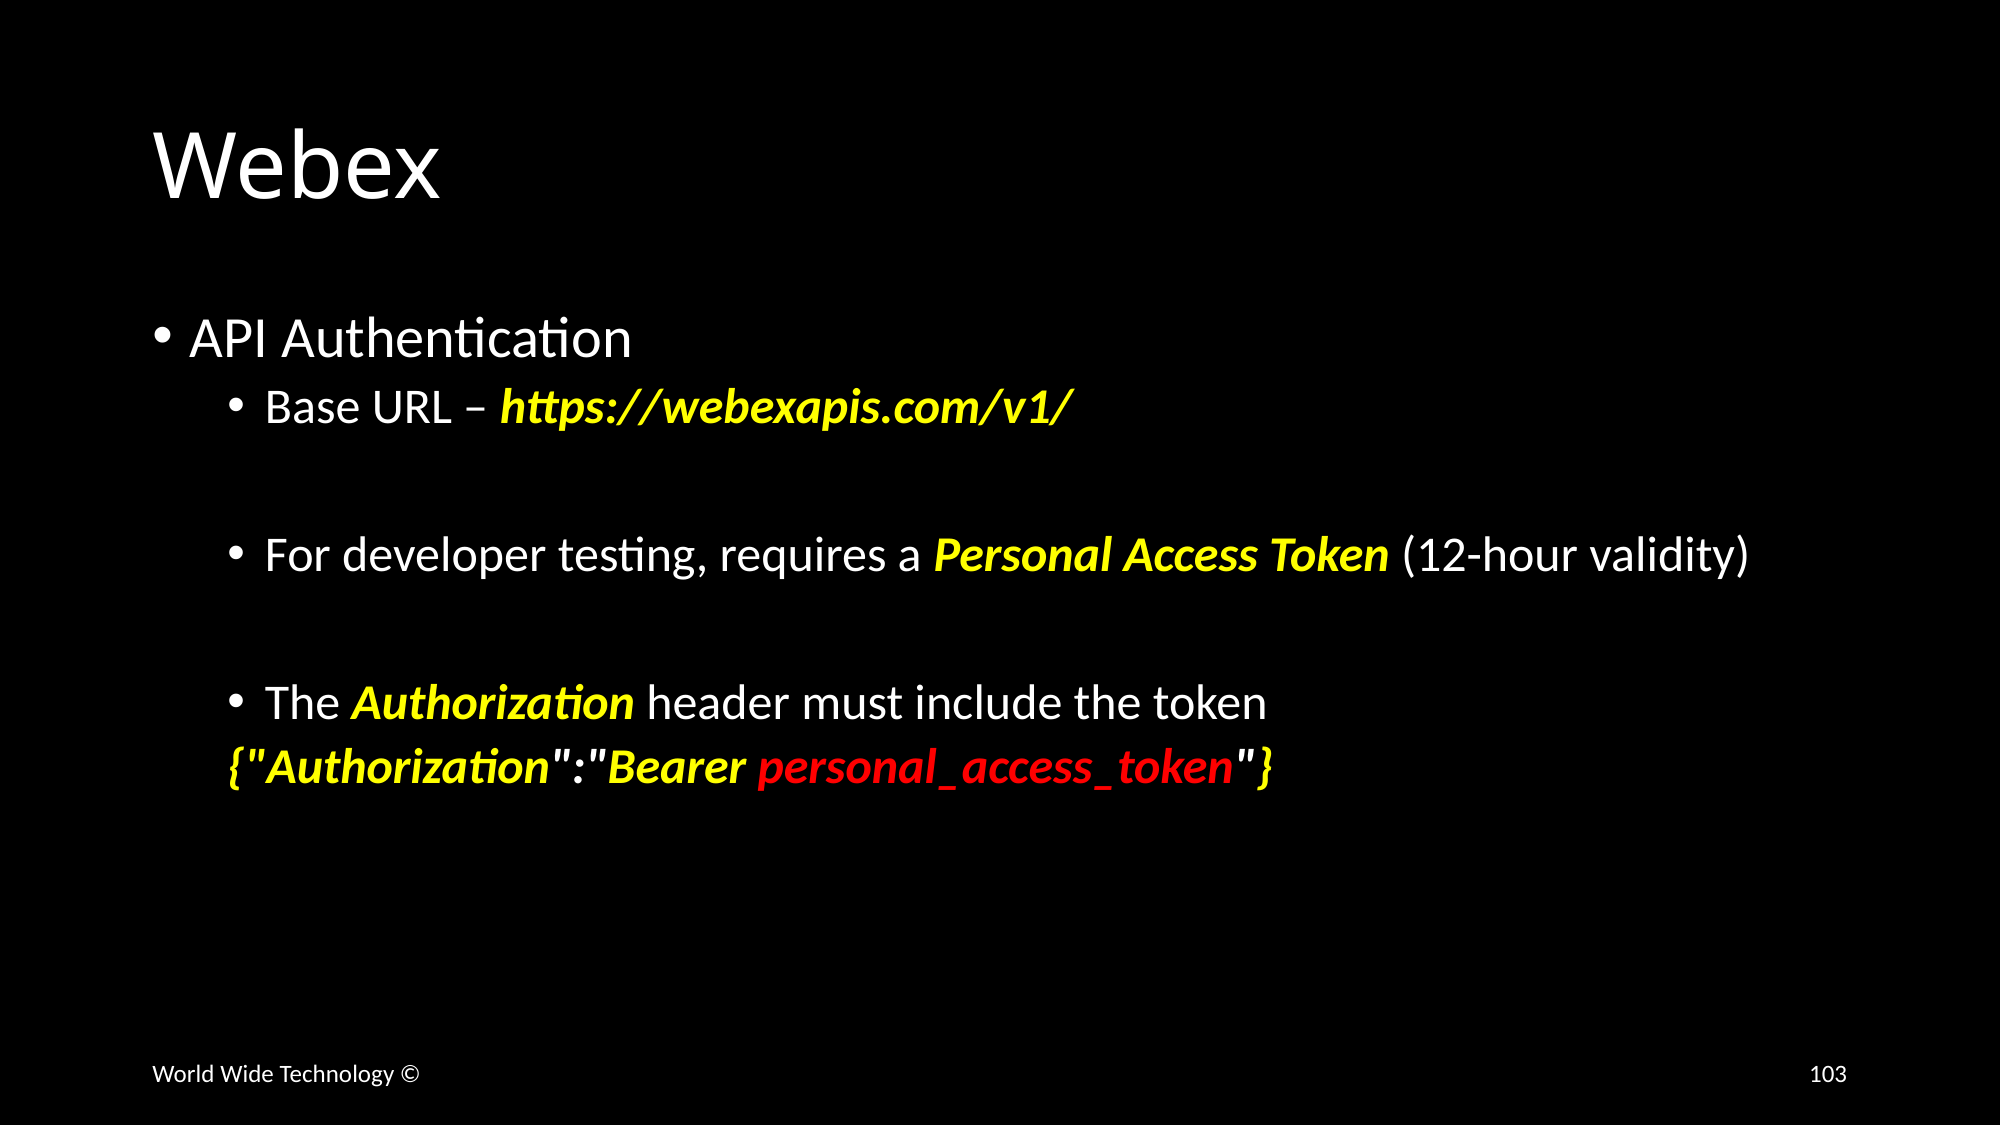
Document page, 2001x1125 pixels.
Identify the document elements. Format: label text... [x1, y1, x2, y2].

title Webex [137, 59, 1863, 278]
slide_number 103 [1412, 1042, 1863, 1103]
list API Authentication Base URL – https://webexapis.com/v1/ For developer testing, requires a Personal Access Token (12-hour validity) The Authorization header must include the token {"Authorization":"Bearer personal_access_token"} [137, 299, 1884, 1014]
slide_number World Wide Technology © [137, 1042, 588, 1103]
